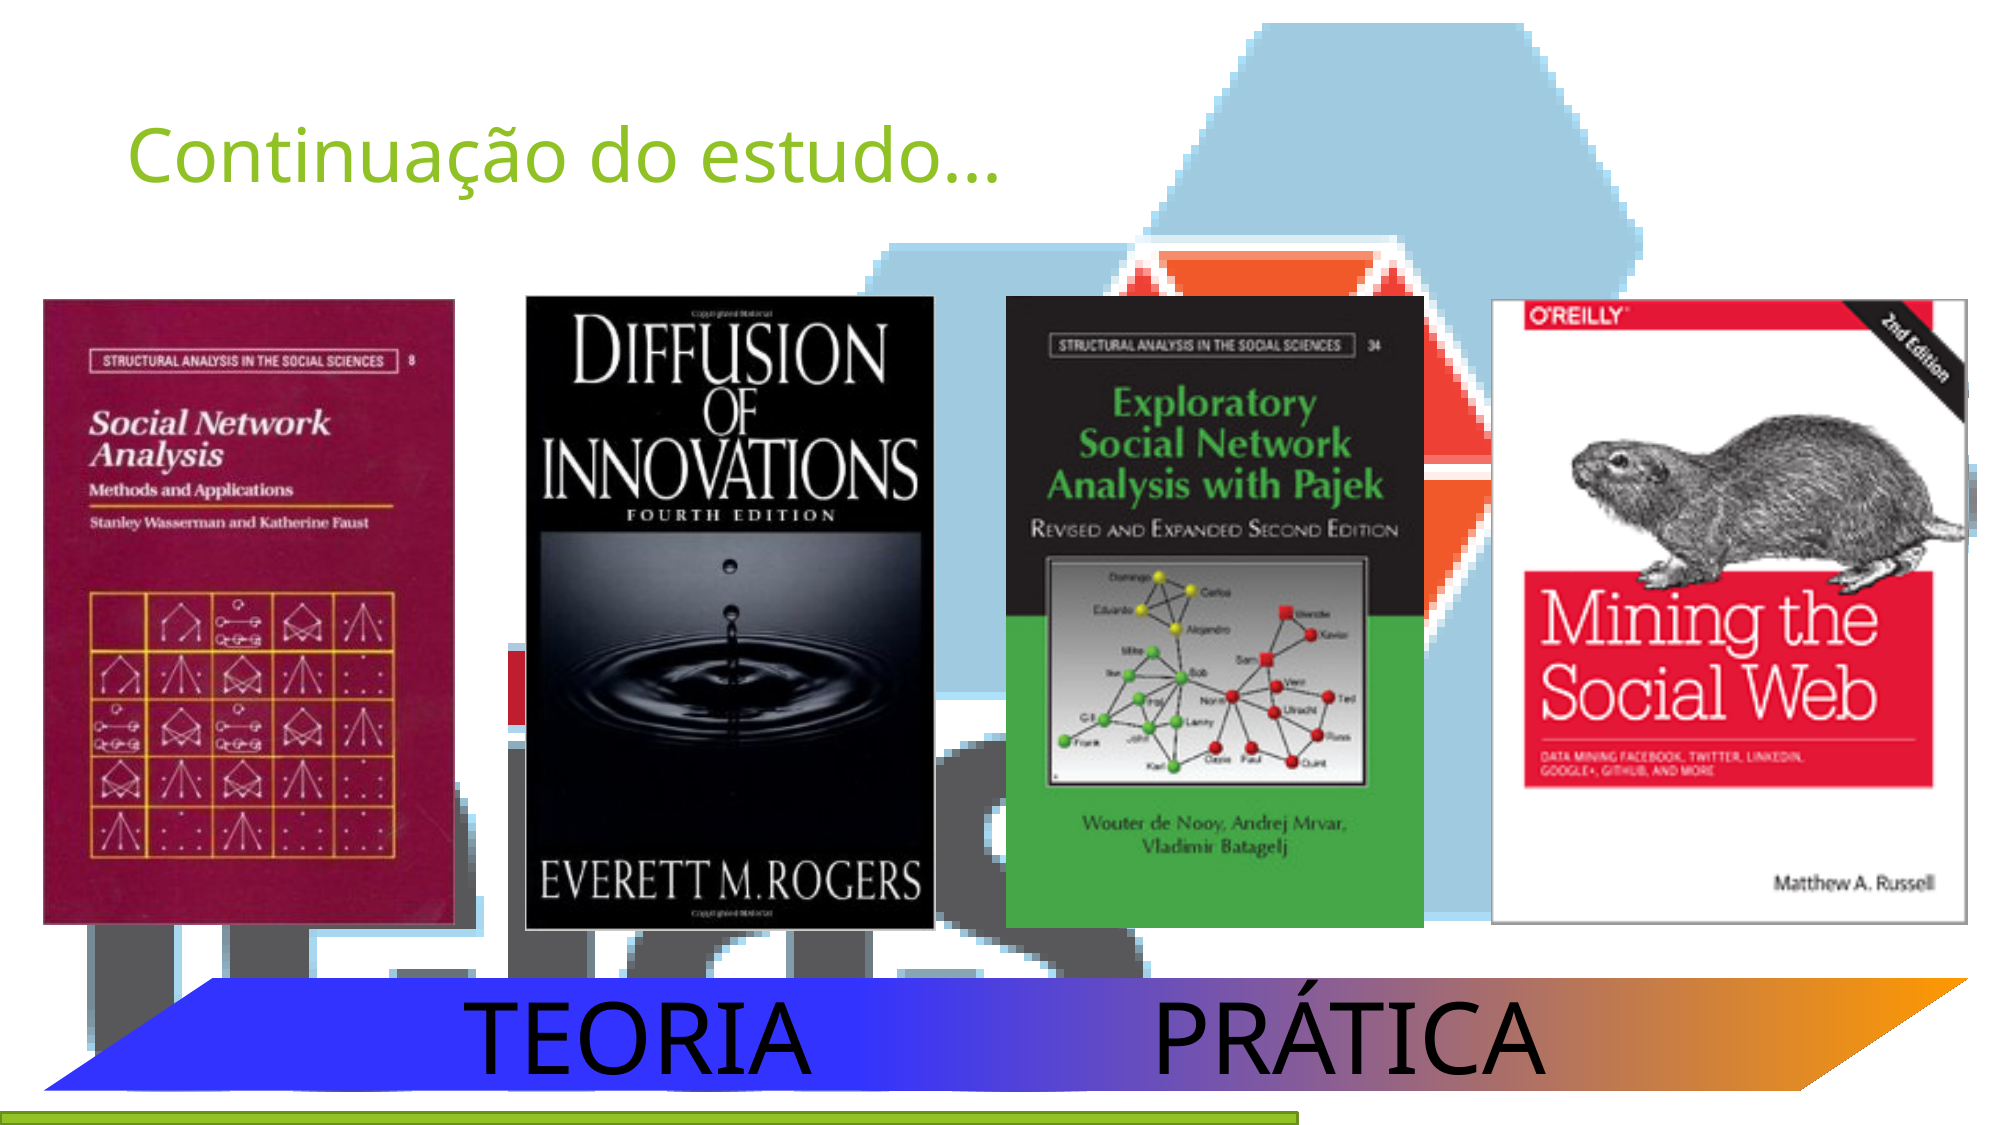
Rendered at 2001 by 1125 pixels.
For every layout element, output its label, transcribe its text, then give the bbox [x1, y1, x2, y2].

picture [0, 0, 2001, 1125]
text_box TEORIA PRÁTICA [42, 976, 1970, 1093]
title Continuação do estudo... [111, 99, 1522, 317]
text_box [0, 1111, 1299, 1125]
